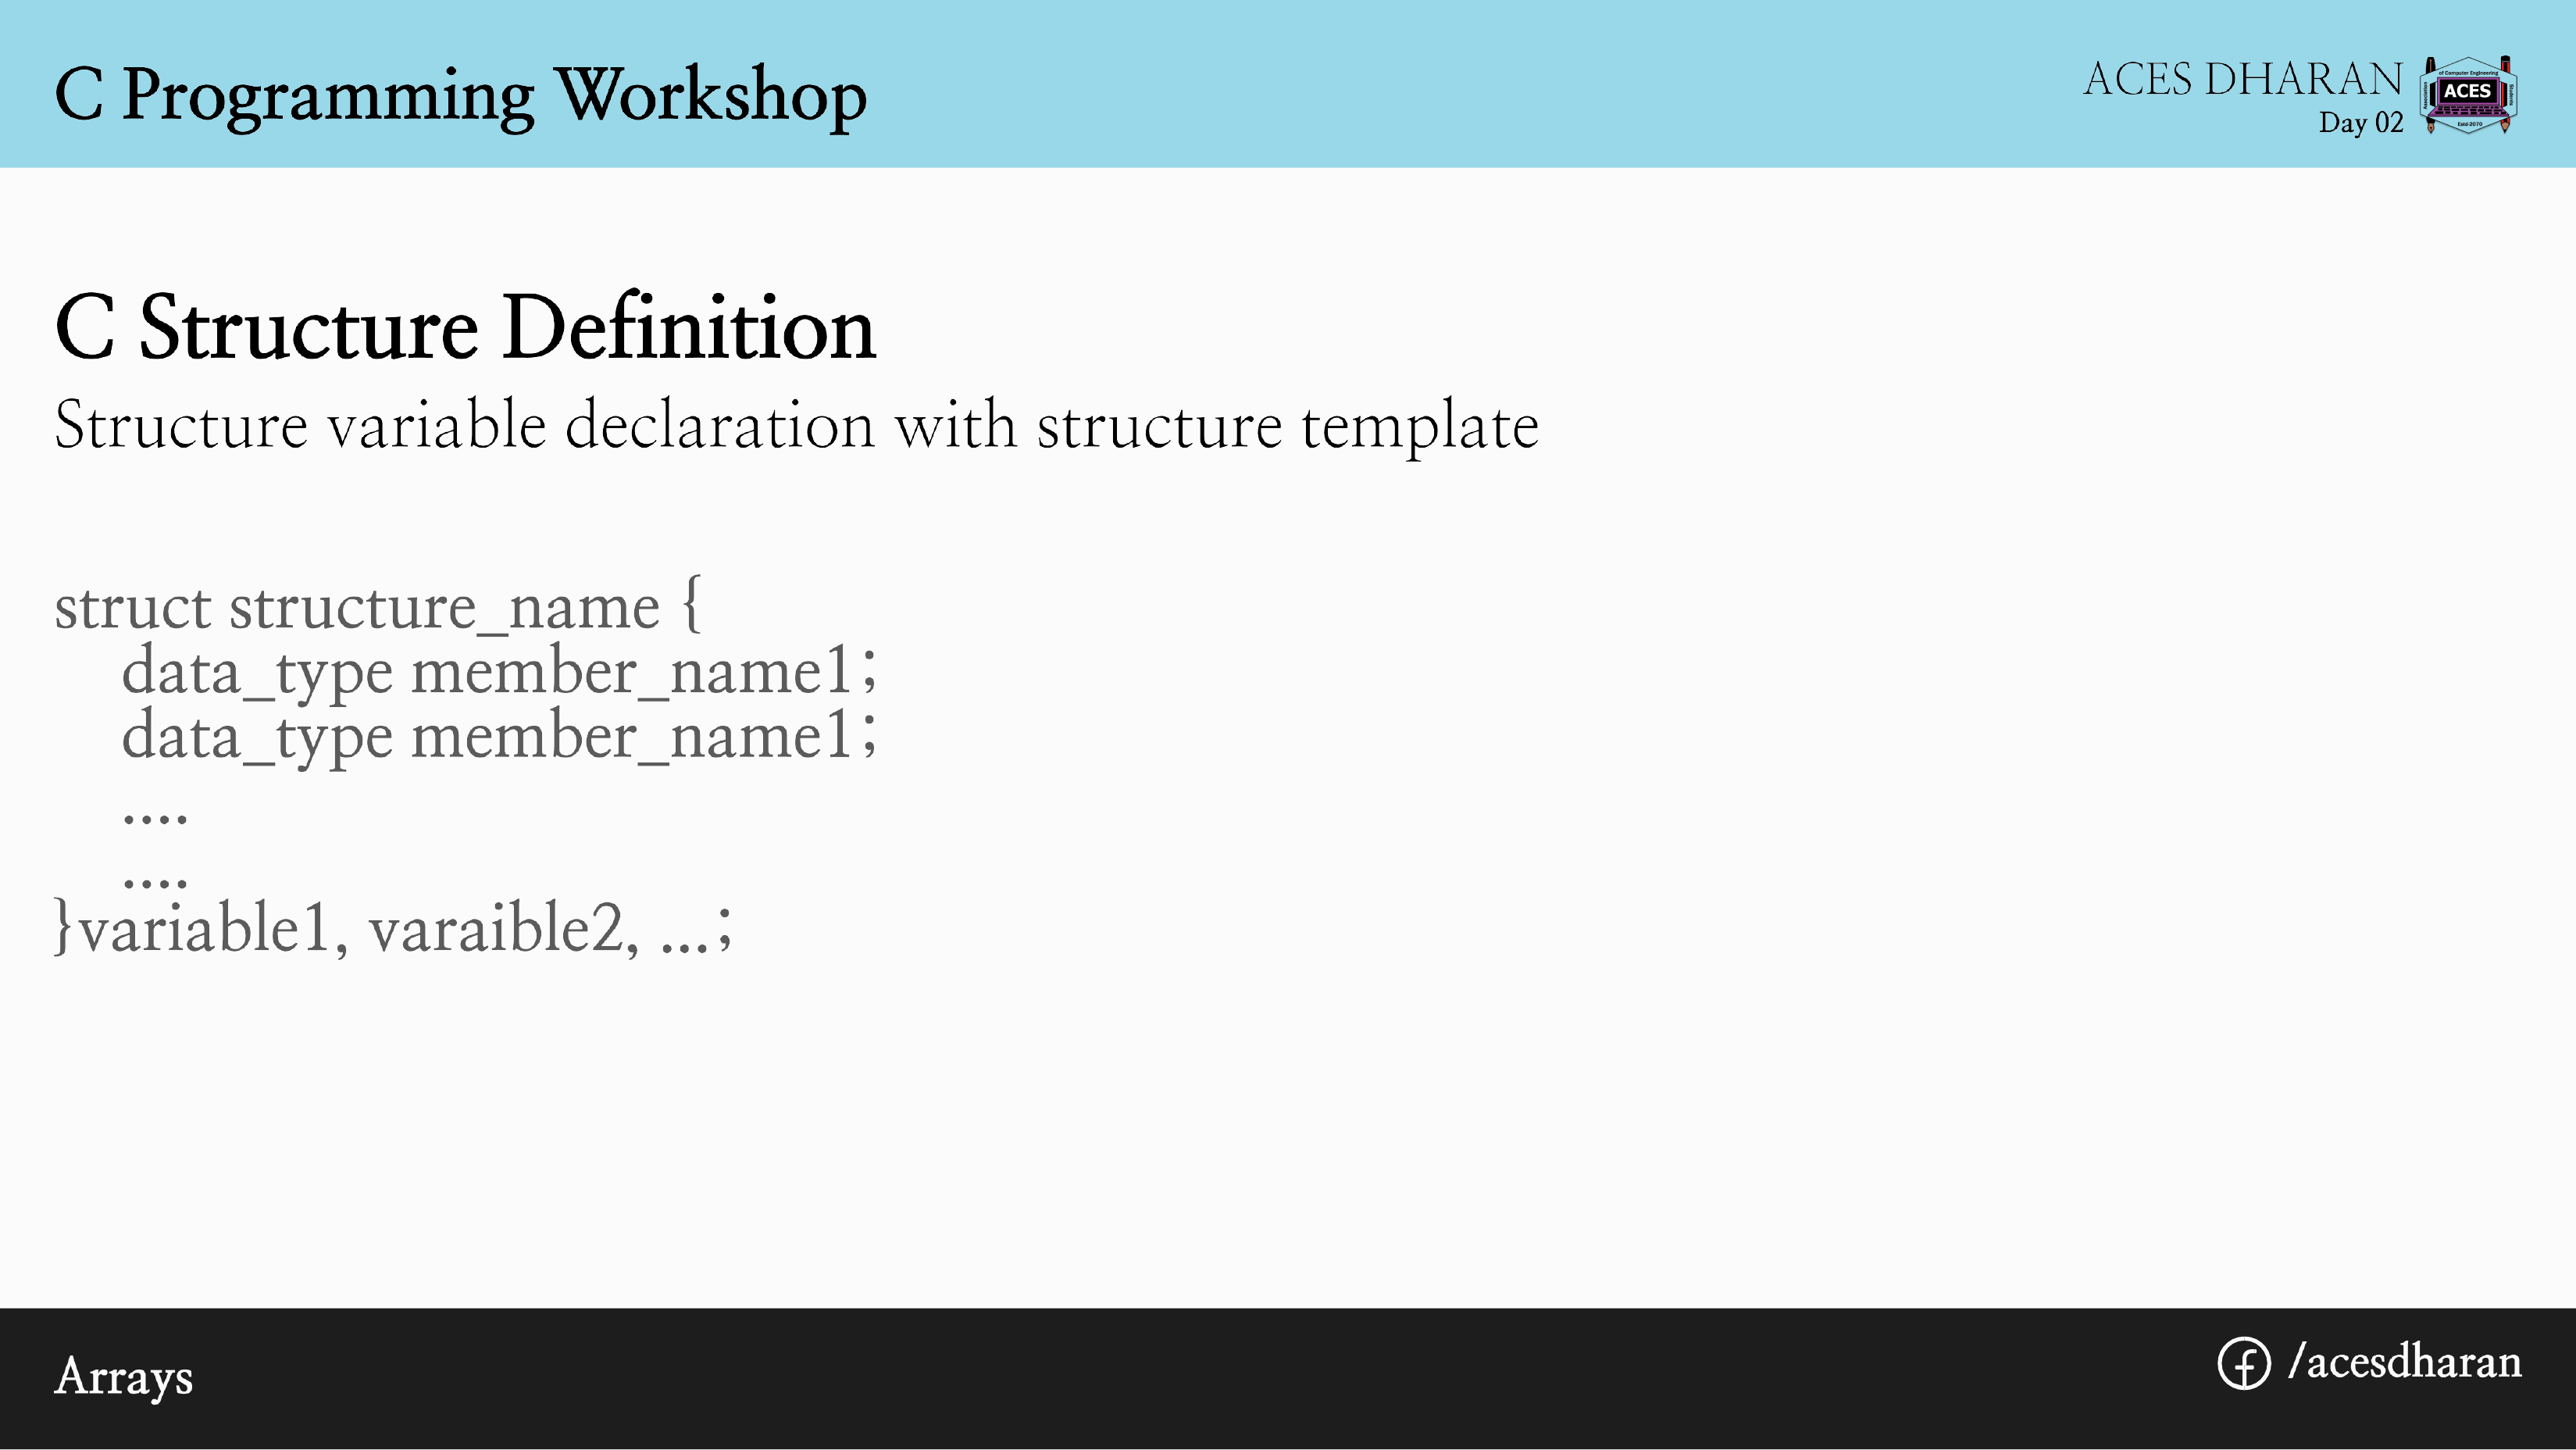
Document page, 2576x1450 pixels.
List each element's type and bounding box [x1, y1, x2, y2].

text_box [0, 0, 2576, 1450]
